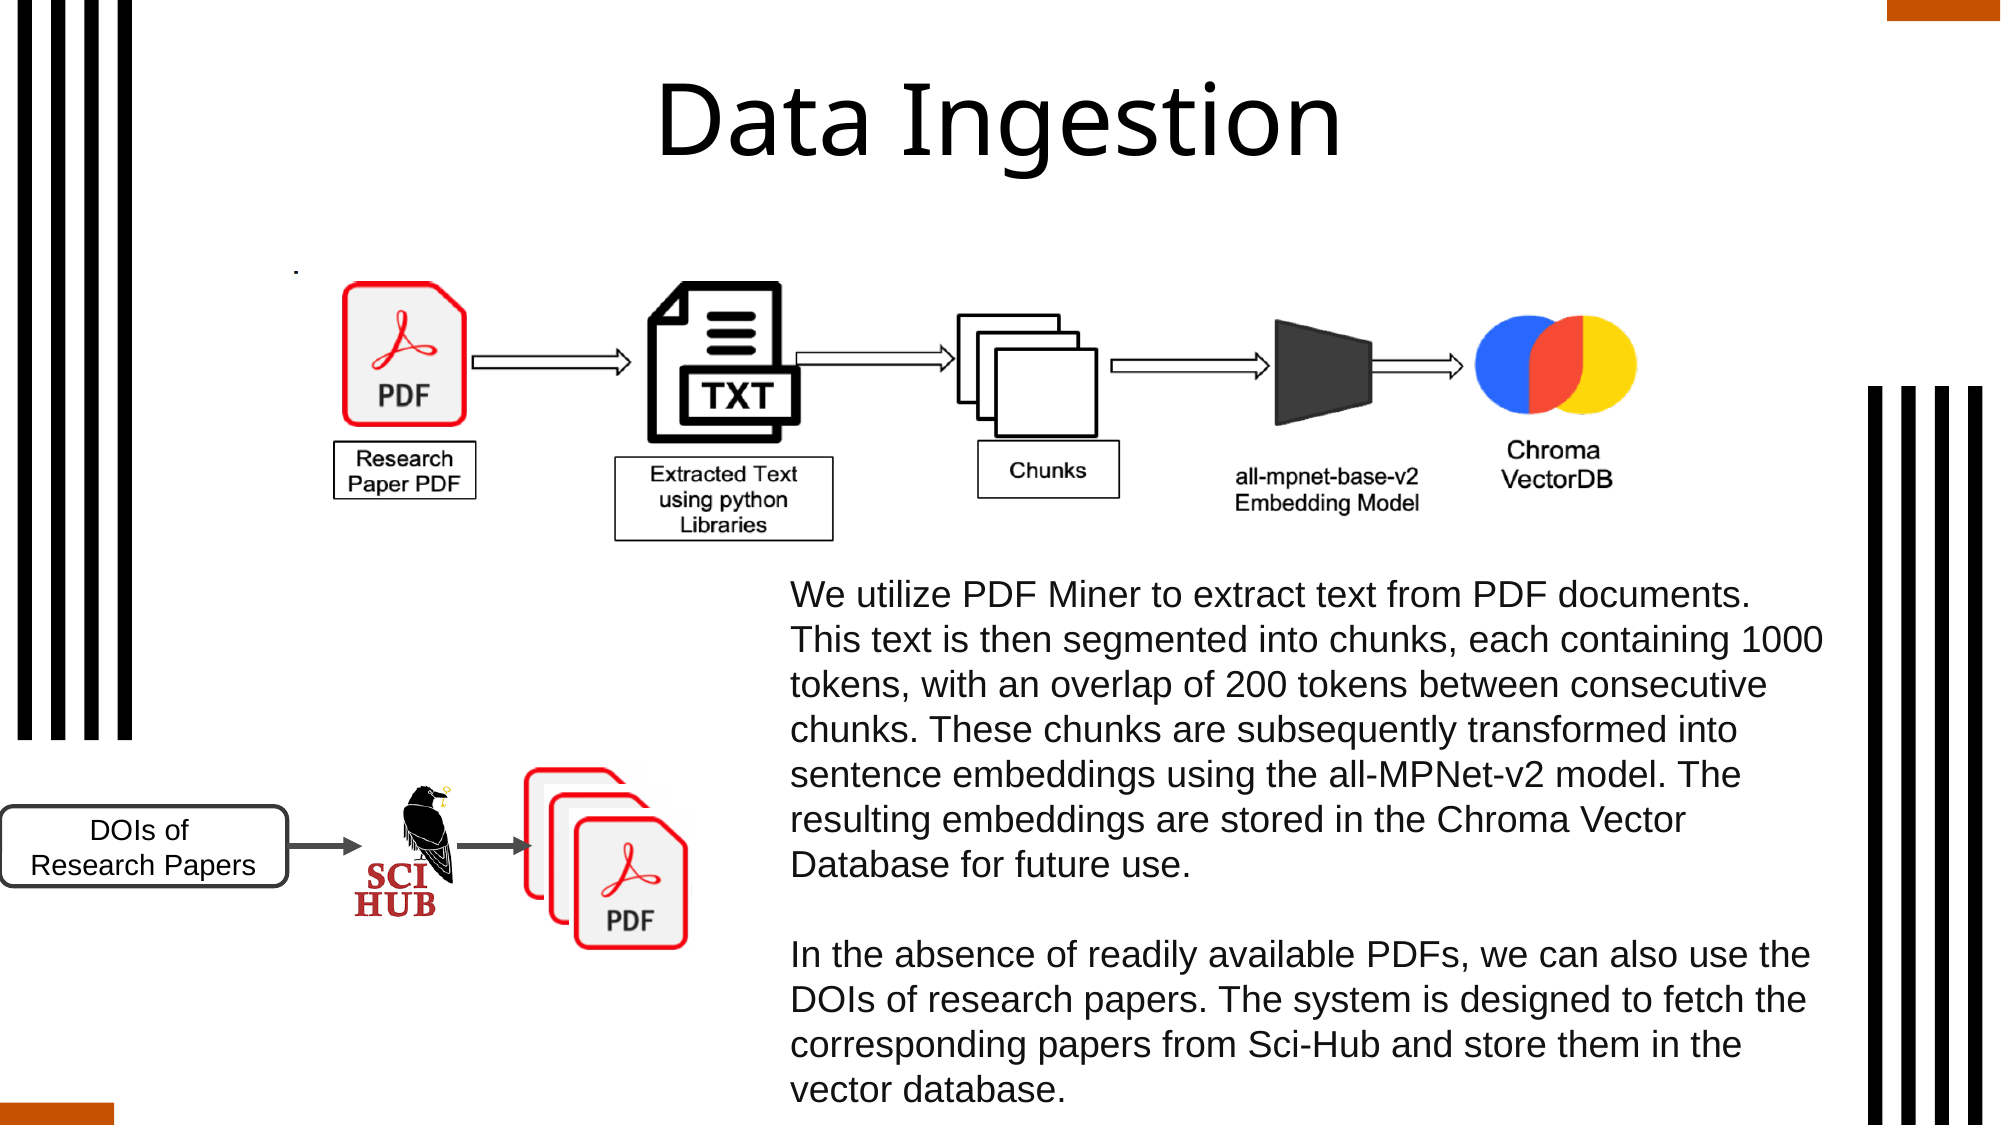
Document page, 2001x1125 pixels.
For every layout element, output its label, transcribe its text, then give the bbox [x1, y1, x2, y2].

text_box DOIs of Research Papers [0, 806, 288, 887]
title Data Ingestion [244, 25, 1756, 206]
picture [312, 758, 495, 942]
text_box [519, 758, 693, 954]
text_box We utilize PDF Miner to extract text from PDF documents. This text is then segmented into chunks, each containing 1000 tokens, with an overlap of 200 tokens between consecutive chunks. These chunks are subsequently transformed into sentence embeddings using the all-MPNet-v2 model. The resulting embeddings are stored in the Chroma Vector Database for future use. In the absence of readily available PDFs, we can also use the DOIs of research papers. The system is designed to fetch the corresponding papers from Sci-Hub and store them in the vector database. [775, 562, 1841, 1118]
picture [217, 270, 1721, 594]
